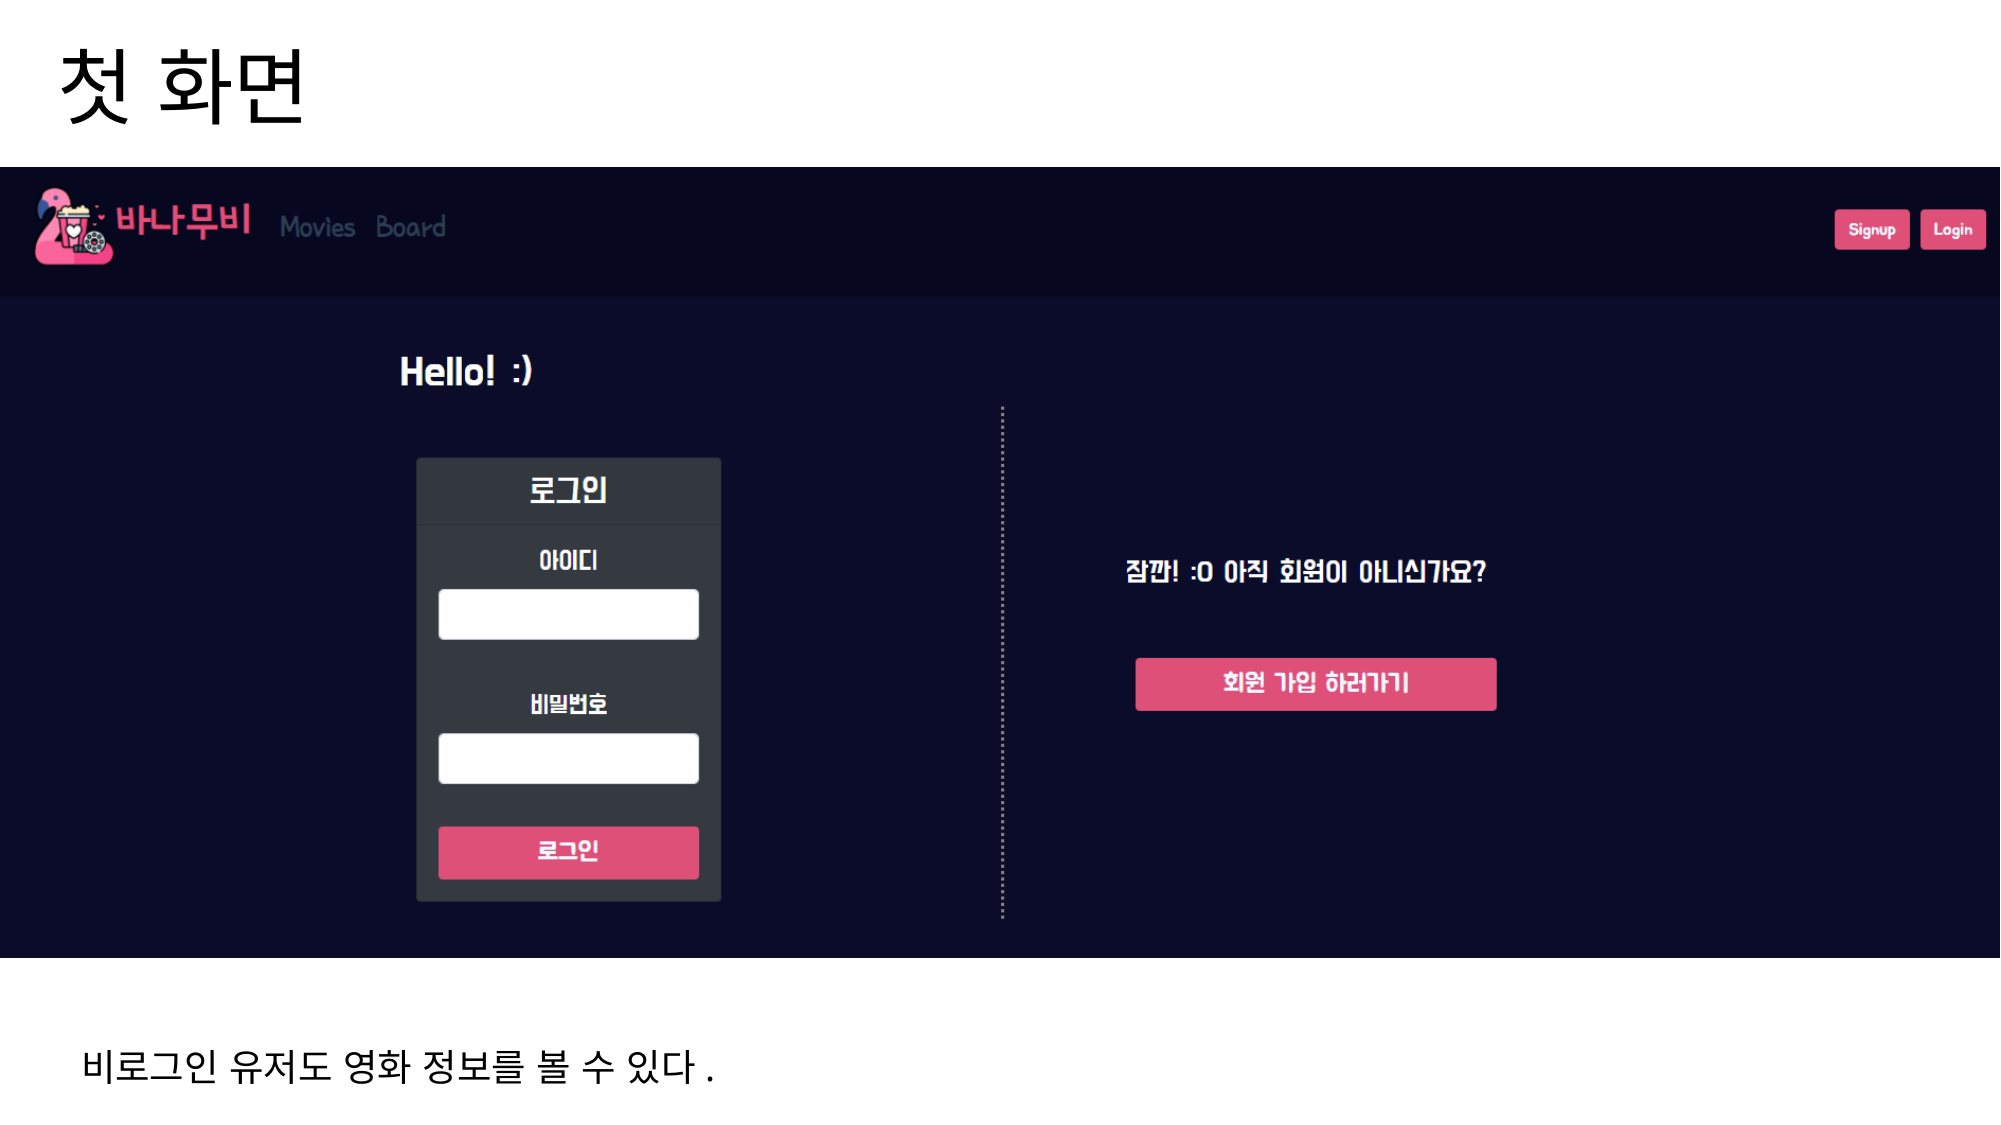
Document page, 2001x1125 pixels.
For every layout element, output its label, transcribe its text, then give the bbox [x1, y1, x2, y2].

text_box 첫 화면 [42, 27, 326, 143]
picture [0, 167, 2000, 958]
text_box 비로그인 유저도 영화 정보를 볼 수 있다. [66, 1036, 1071, 1097]
